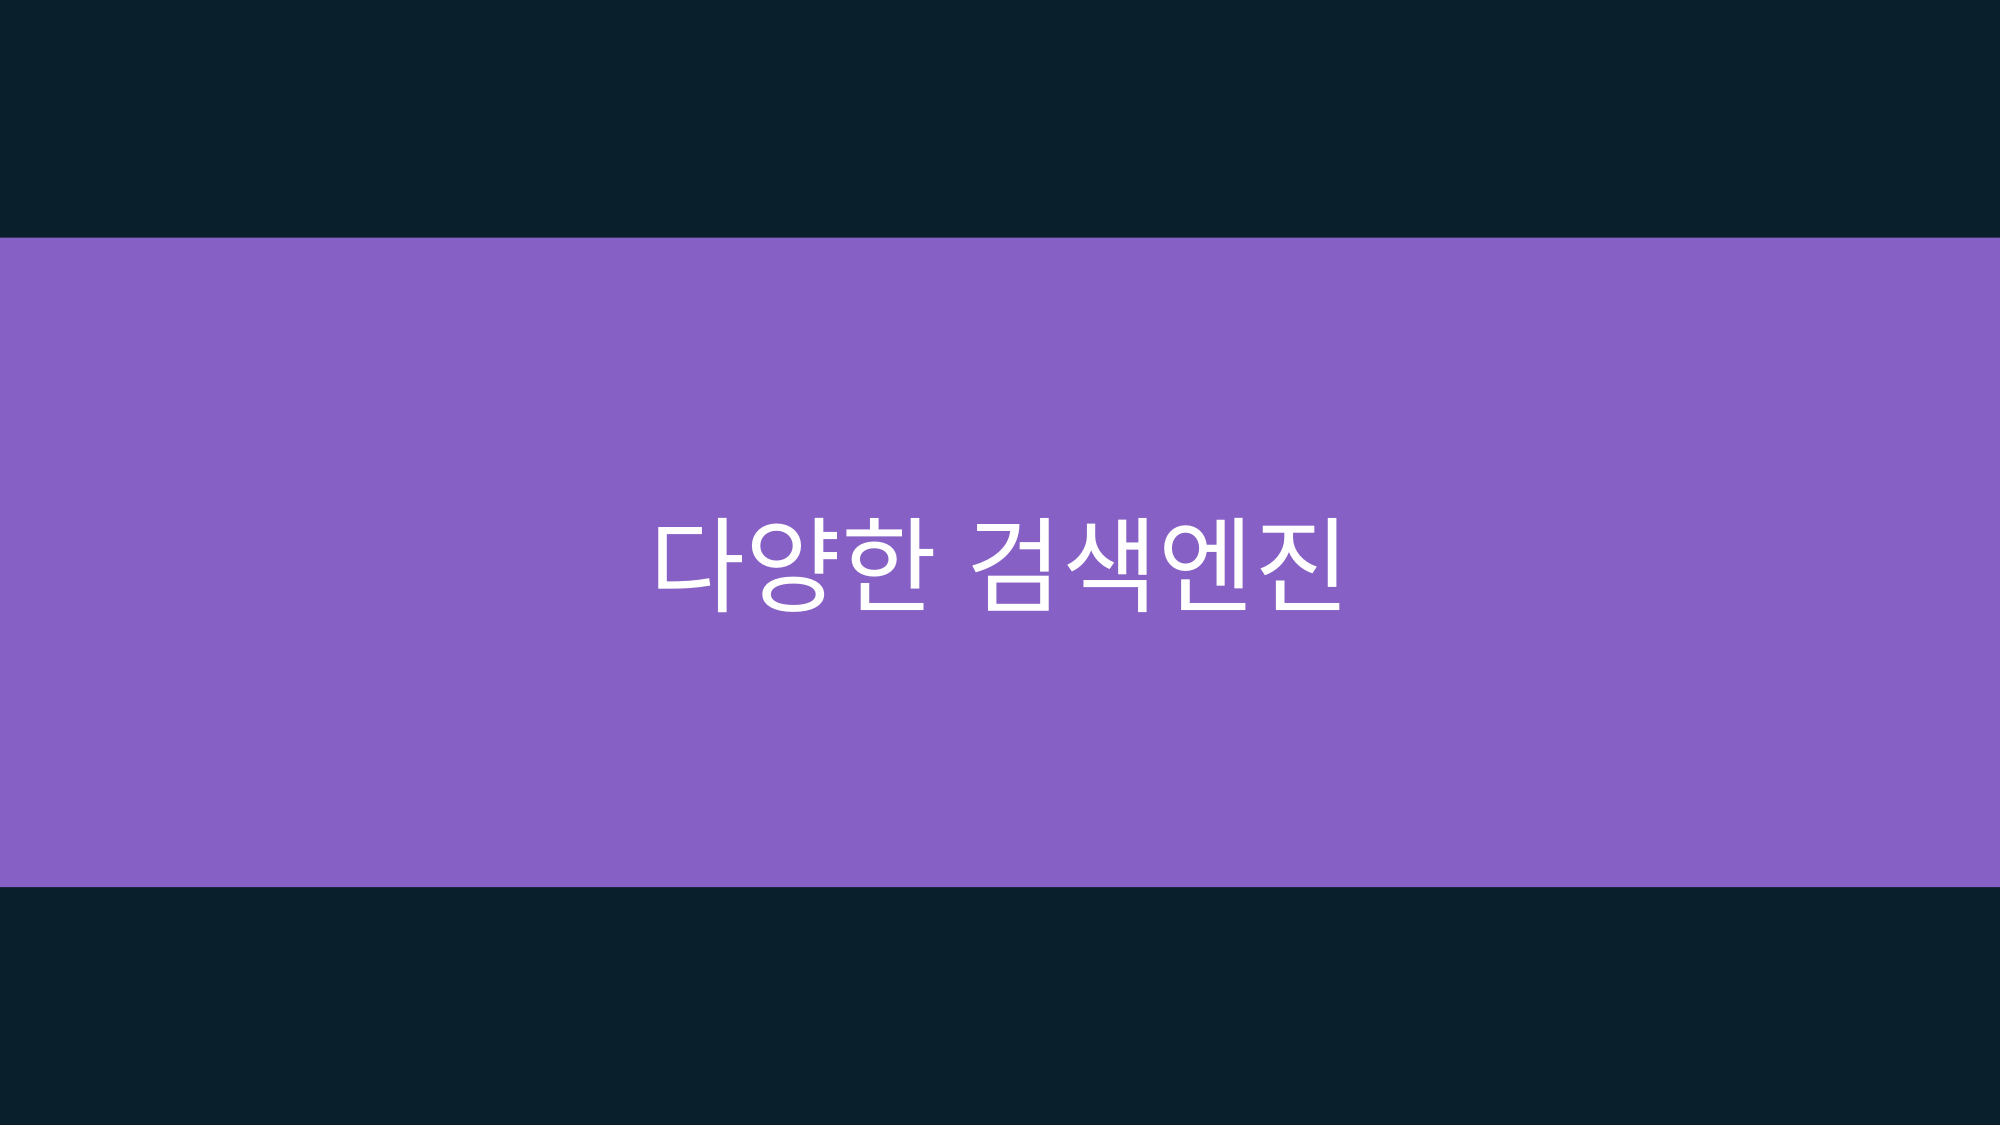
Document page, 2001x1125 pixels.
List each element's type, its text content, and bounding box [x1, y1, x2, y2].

text_box 다양한 검색엔진 [0, 237, 2000, 888]
